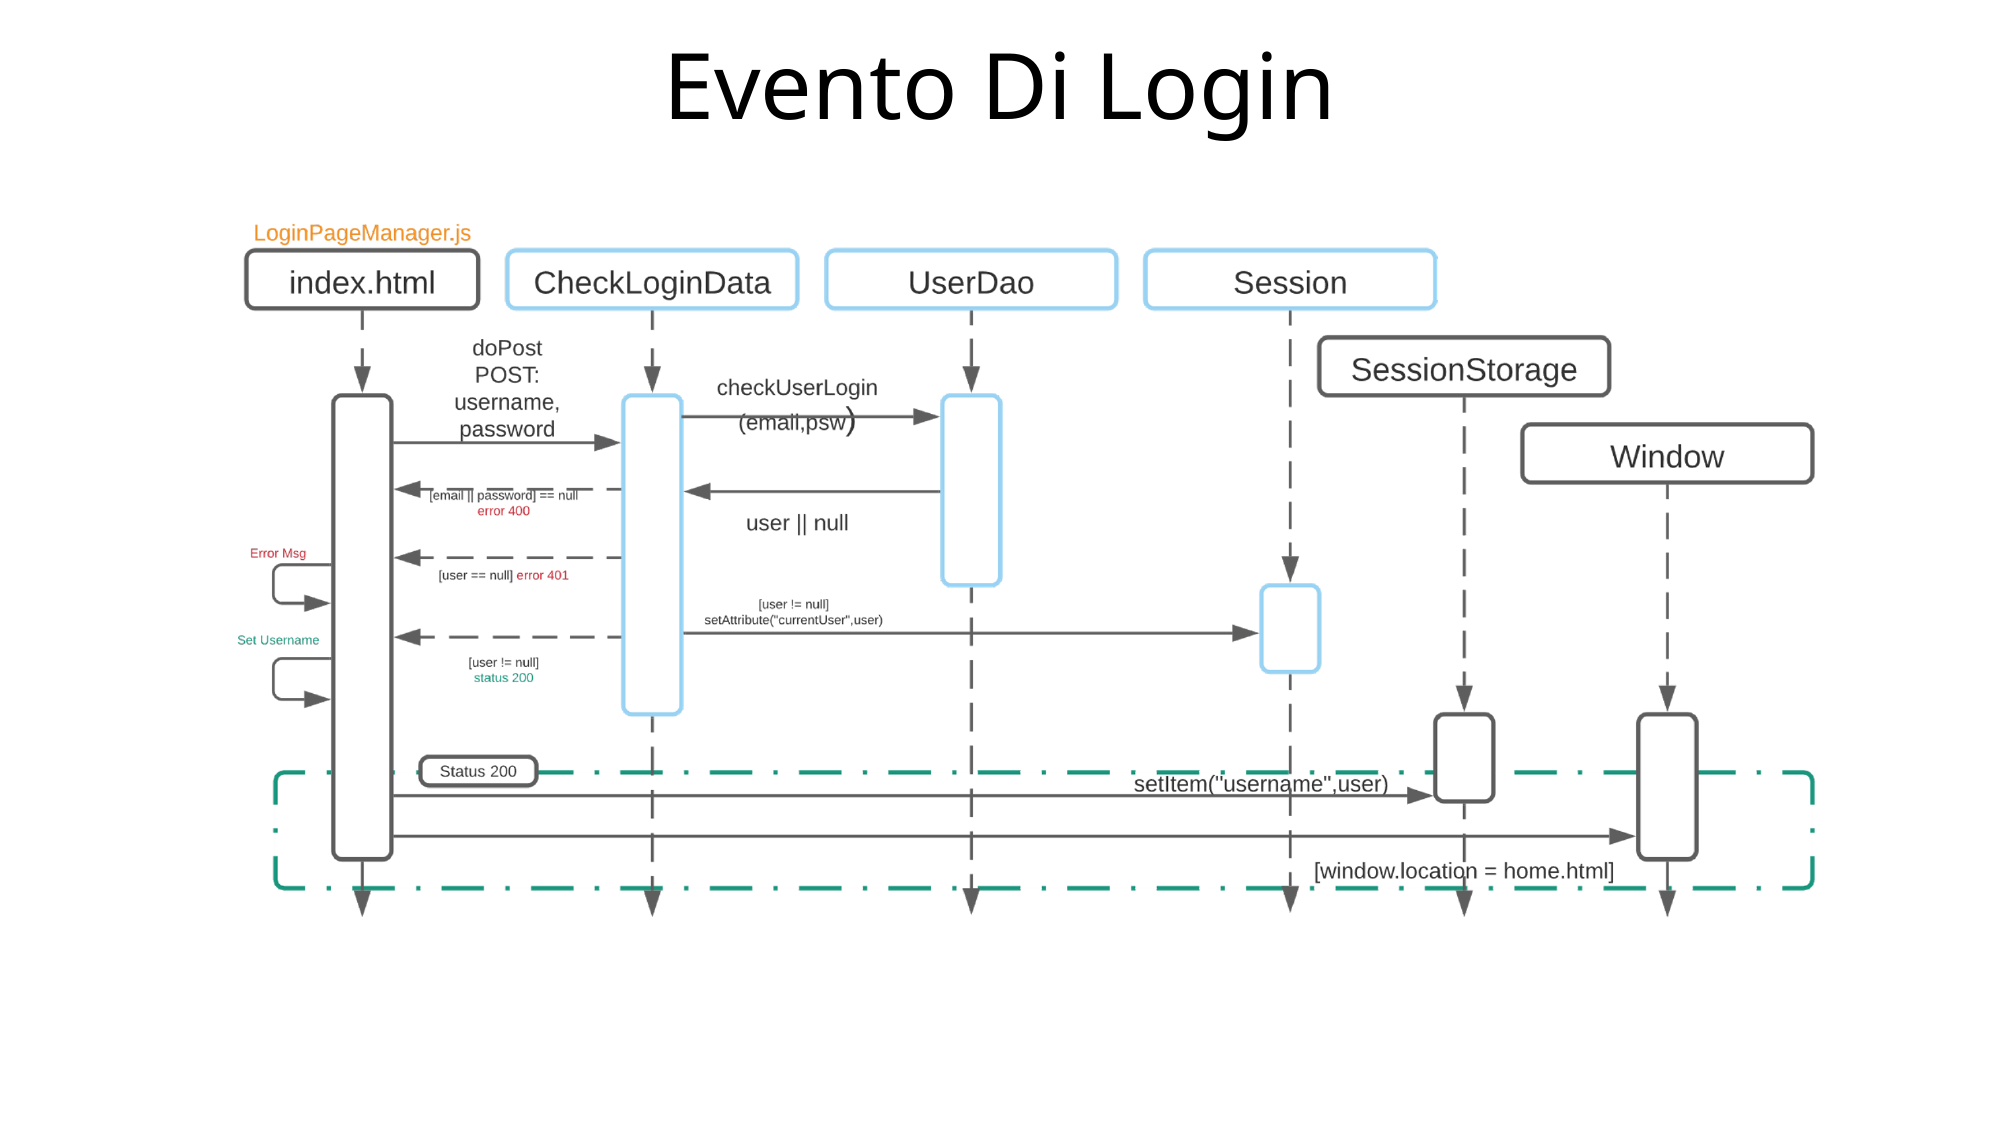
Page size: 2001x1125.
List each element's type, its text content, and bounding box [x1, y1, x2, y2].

text_box Evento Di Login [137, 0, 1863, 199]
picture [159, 163, 1841, 962]
